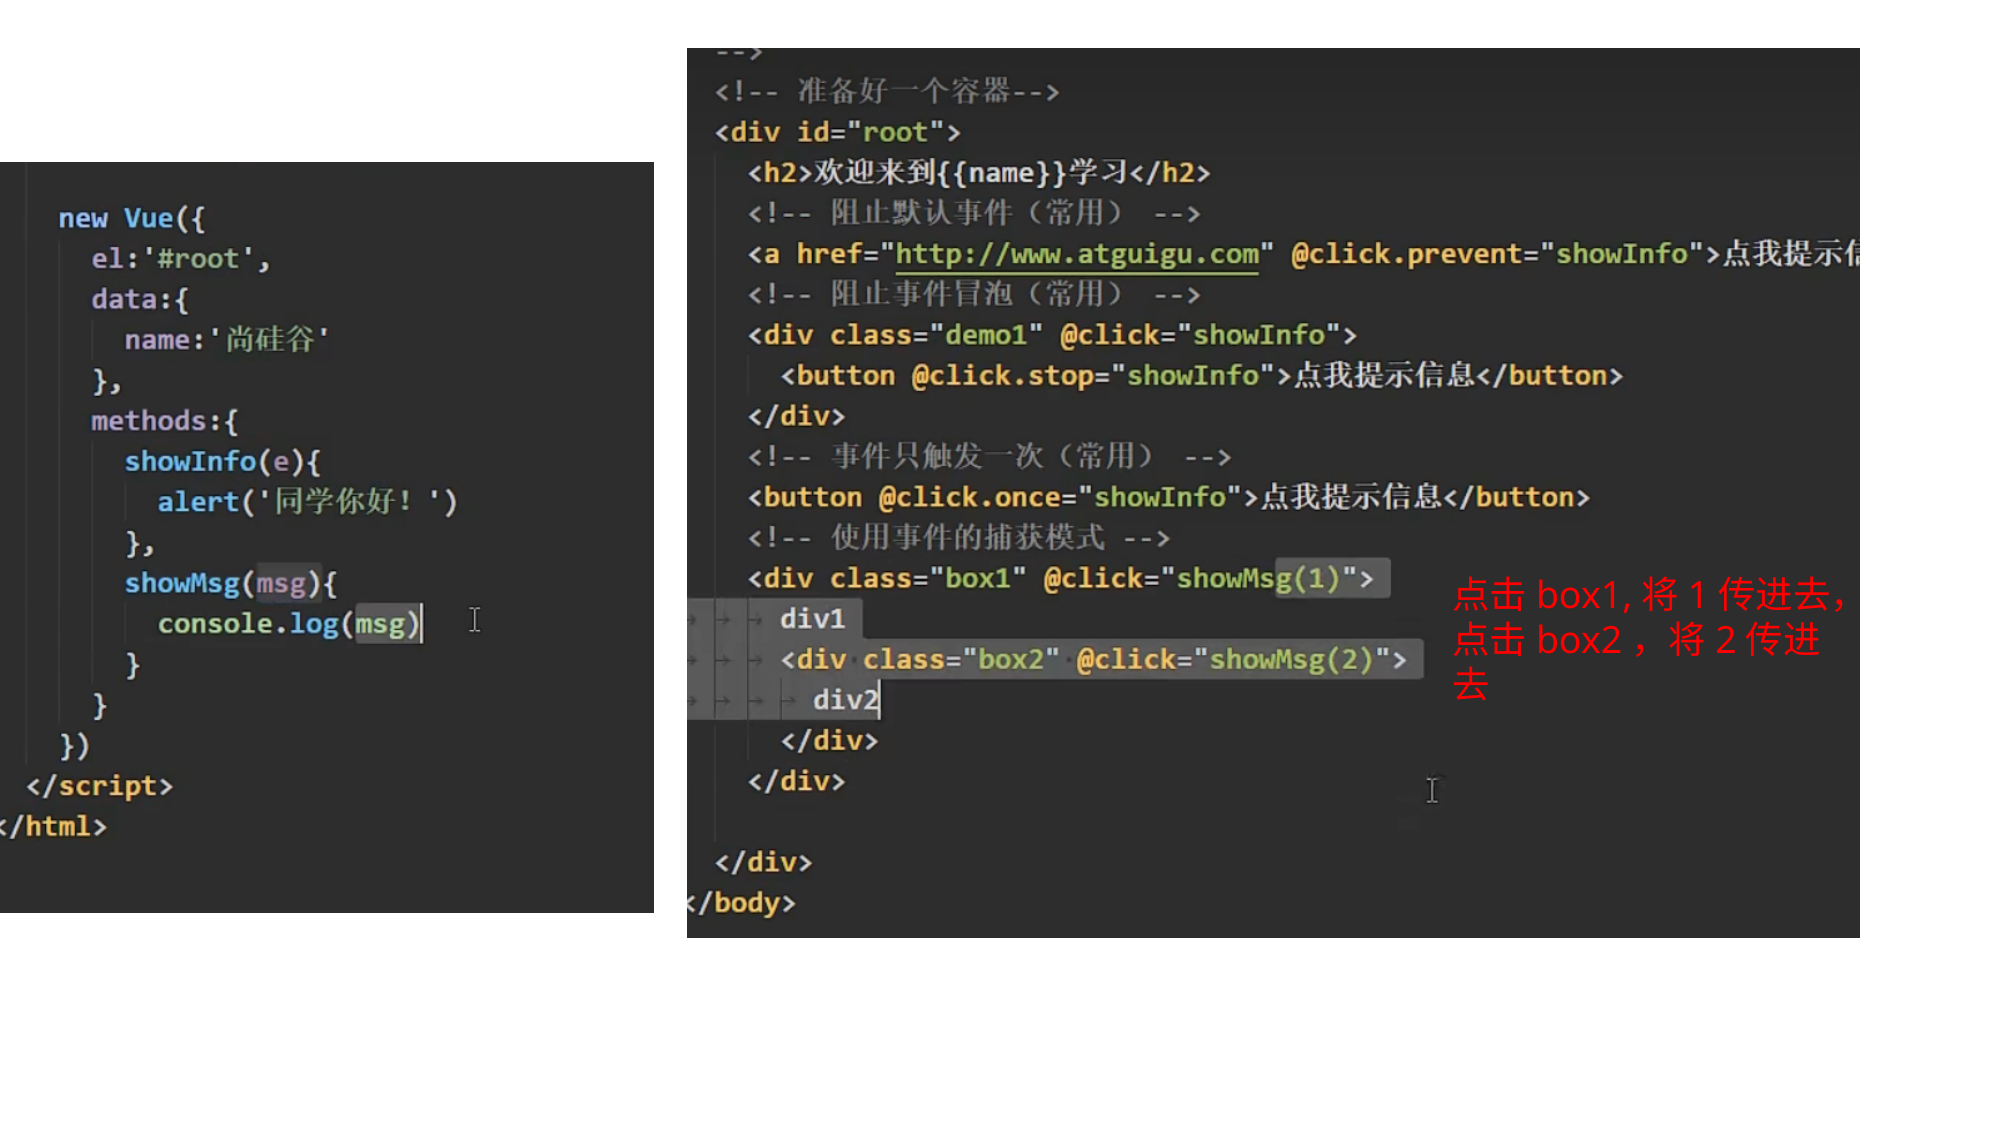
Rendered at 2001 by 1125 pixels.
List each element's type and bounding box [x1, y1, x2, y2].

picture [687, 48, 1860, 938]
picture [0, 162, 654, 913]
